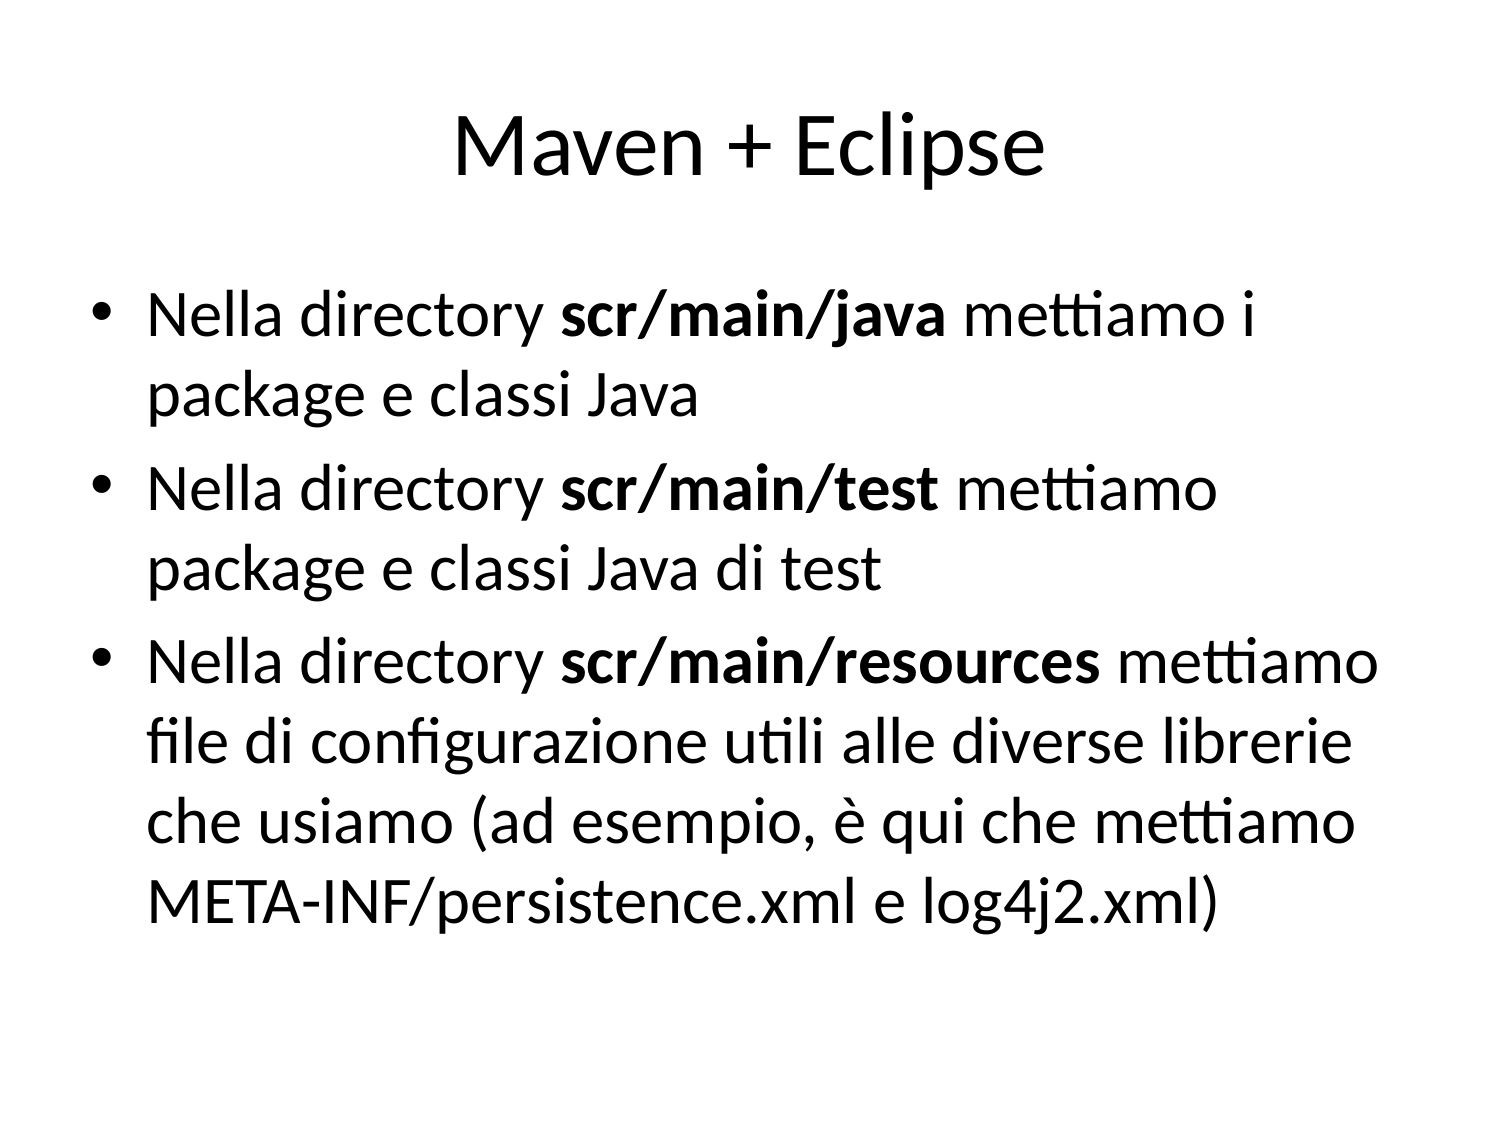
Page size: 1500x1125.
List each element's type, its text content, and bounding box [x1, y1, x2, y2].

title Maven + Eclipse [75, 45, 1425, 233]
list Nella directory scr/main/java mettiamo i package e classi Java Nella directory scr/main/test mettiamo package e classi Java di test Nella directory scr/main/resources mettiamo file di configurazione utili alle diverse librerie che usiamo (ad esempio, è qui che mettiamo META-INF/persistence.xml e log4j2.xml) [75, 262, 1425, 1005]
